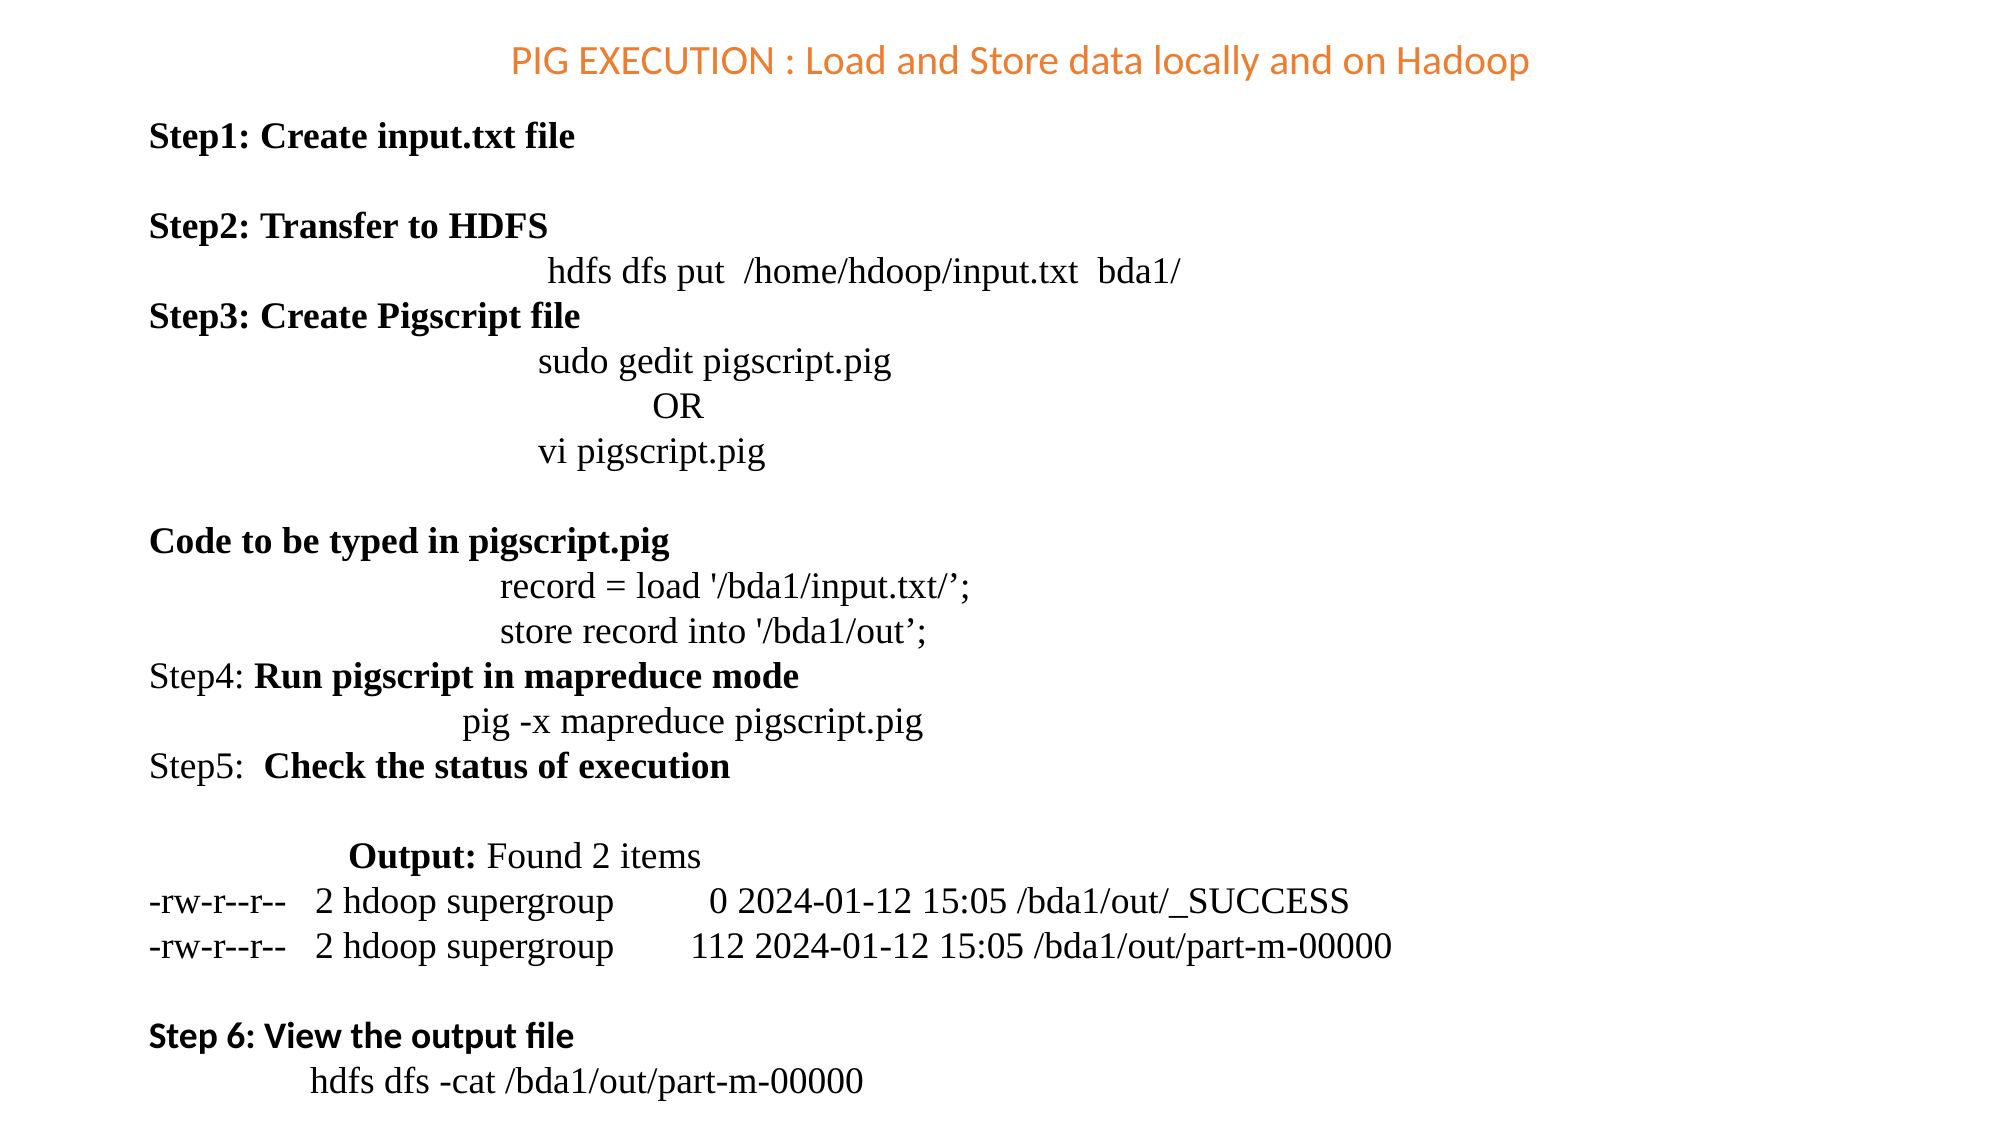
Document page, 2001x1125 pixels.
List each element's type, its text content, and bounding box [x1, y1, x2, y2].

text_box Step1: Create input.txt file Step2: Transfer to HDFS hdfs dfs put /home/hdoop/input.txt bda1/ Step3: Create Pigscript file sudo gedit pigscript.pig OR vi pigscript.pig Code to be typed in pigscript.pig record = load '/bda1/input.txt/’; store record into '/bda1/out’; Step4: Run pigscript in mapreduce mode pig -x mapreduce pigscript.pig Step5: Check the status of execution Output: Found 2 items -rw-r--r-- 2 hdoop supergroup 0 2024-01-12 15:05 /bda1/out/_SUCCESS -rw-r--r-- 2 hdoop supergroup 112 2024-01-12 15:05 /bda1/out/part-m-00000 Step 6: View the output file hdfs dfs -cat /bda1/out/part-m-00000 [133, 103, 1881, 1125]
text_box PIG EXECUTION : Load and Store data locally and on Hadoop [487, 25, 1638, 90]
